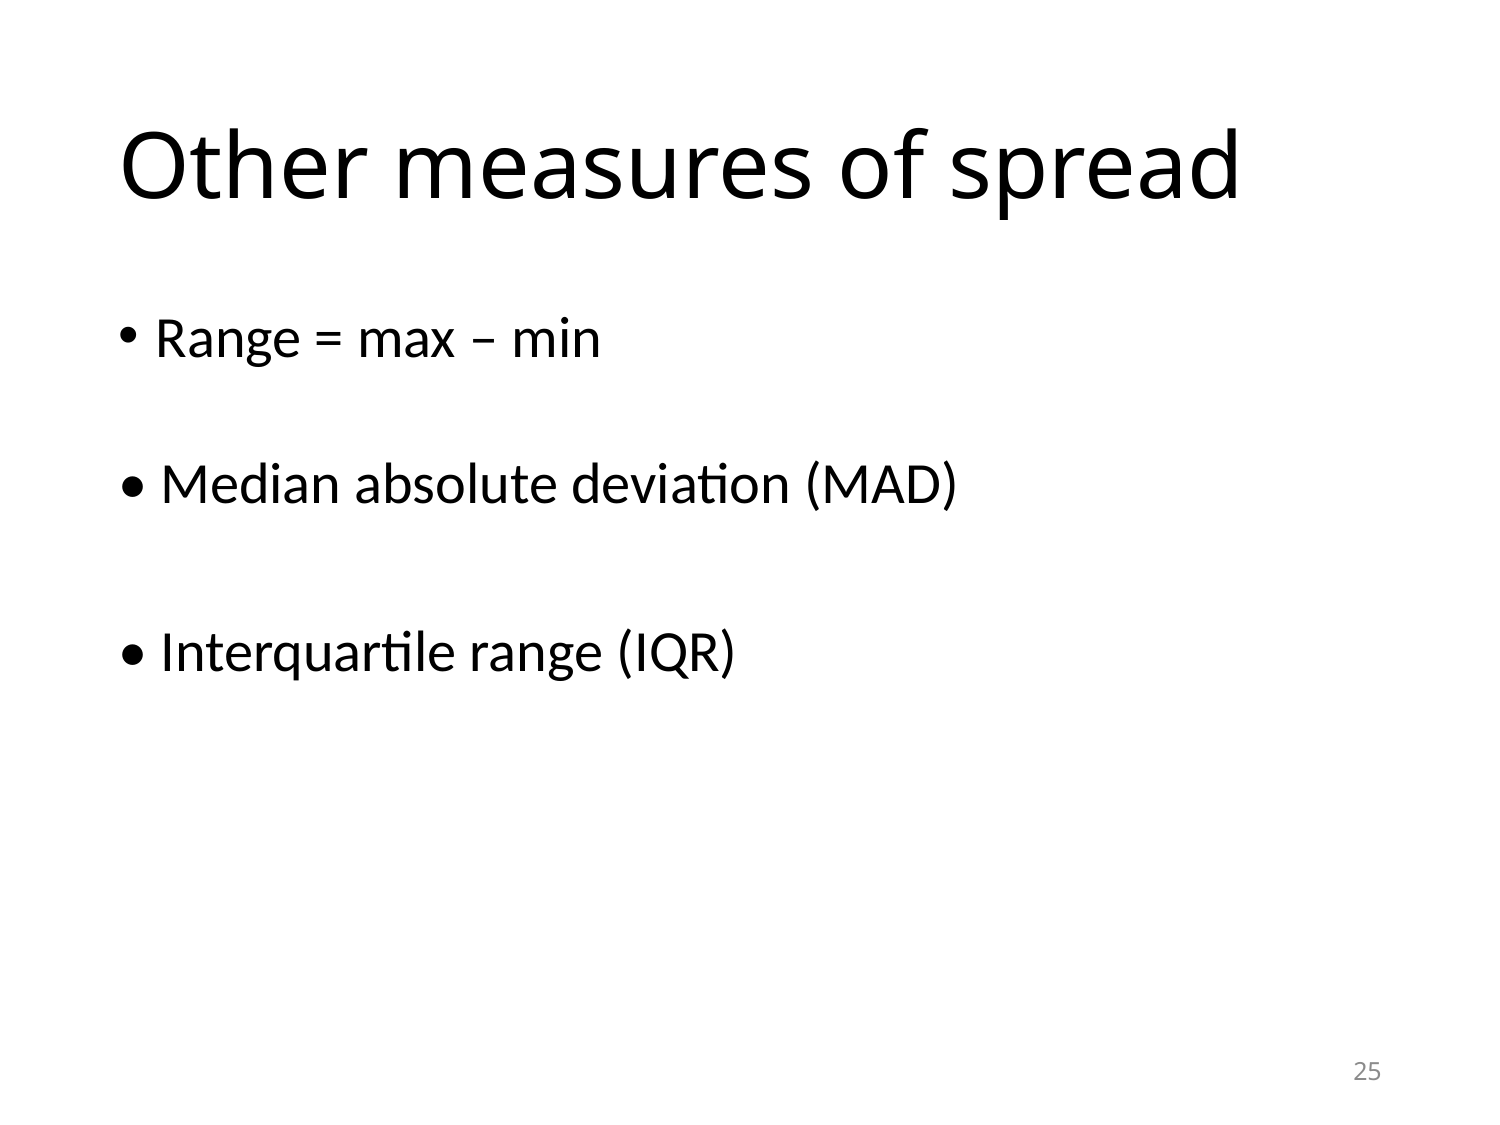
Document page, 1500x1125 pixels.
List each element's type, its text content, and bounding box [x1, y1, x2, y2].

slide_number 25 [1059, 1042, 1397, 1103]
list Range = max – min • Median absolute deviation (MAD) • Interquartile range (IQR) [103, 299, 1397, 1014]
title Other measures of spread [103, 59, 1397, 278]
